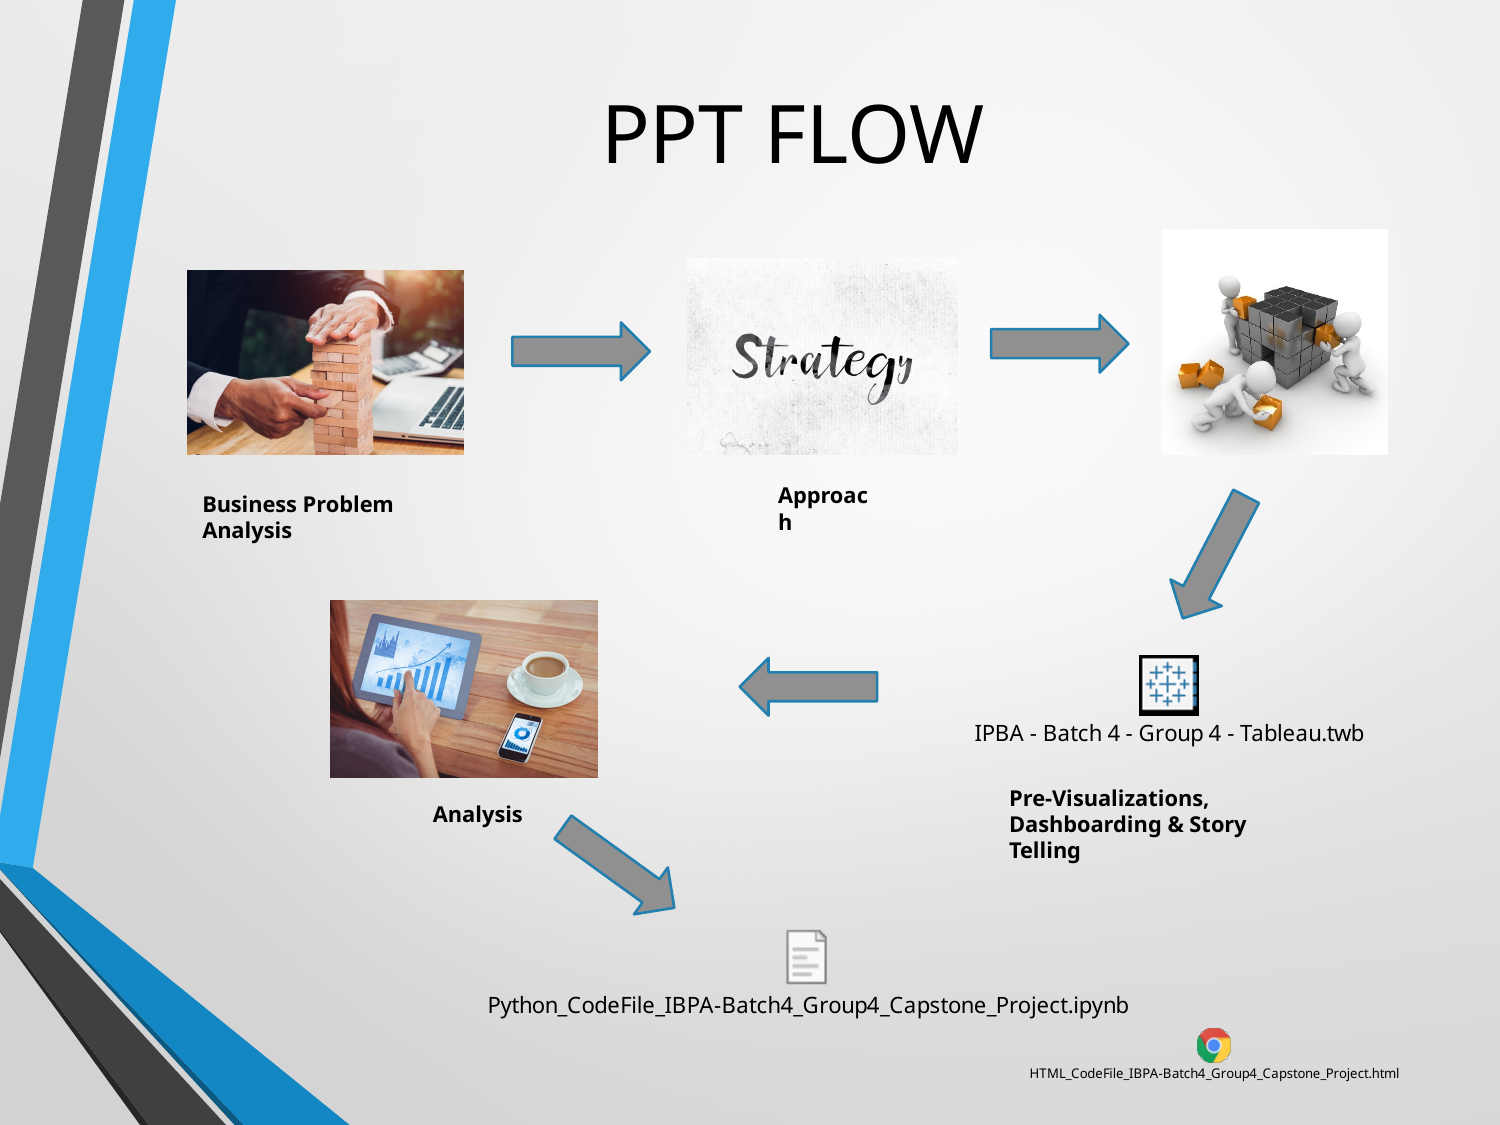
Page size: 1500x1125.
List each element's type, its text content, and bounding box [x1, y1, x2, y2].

picture [687, 258, 958, 455]
text_box [738, 656, 879, 717]
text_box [936, 655, 1403, 756]
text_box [424, 927, 1193, 1027]
title PPT FLOW [161, 75, 1425, 188]
text_box [989, 313, 1130, 374]
text_box [511, 321, 651, 382]
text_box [994, 1027, 1435, 1087]
picture [330, 600, 598, 779]
text_box [553, 814, 676, 916]
picture [1162, 229, 1388, 455]
text_box Analysis [418, 793, 544, 835]
text_box Approach [763, 474, 889, 542]
text_box Business Problem Analysis [187, 482, 495, 551]
picture [187, 270, 465, 455]
text_box [1169, 488, 1261, 620]
text_box Pre-Visualizations, Dashboarding & Story Telling [994, 777, 1320, 871]
